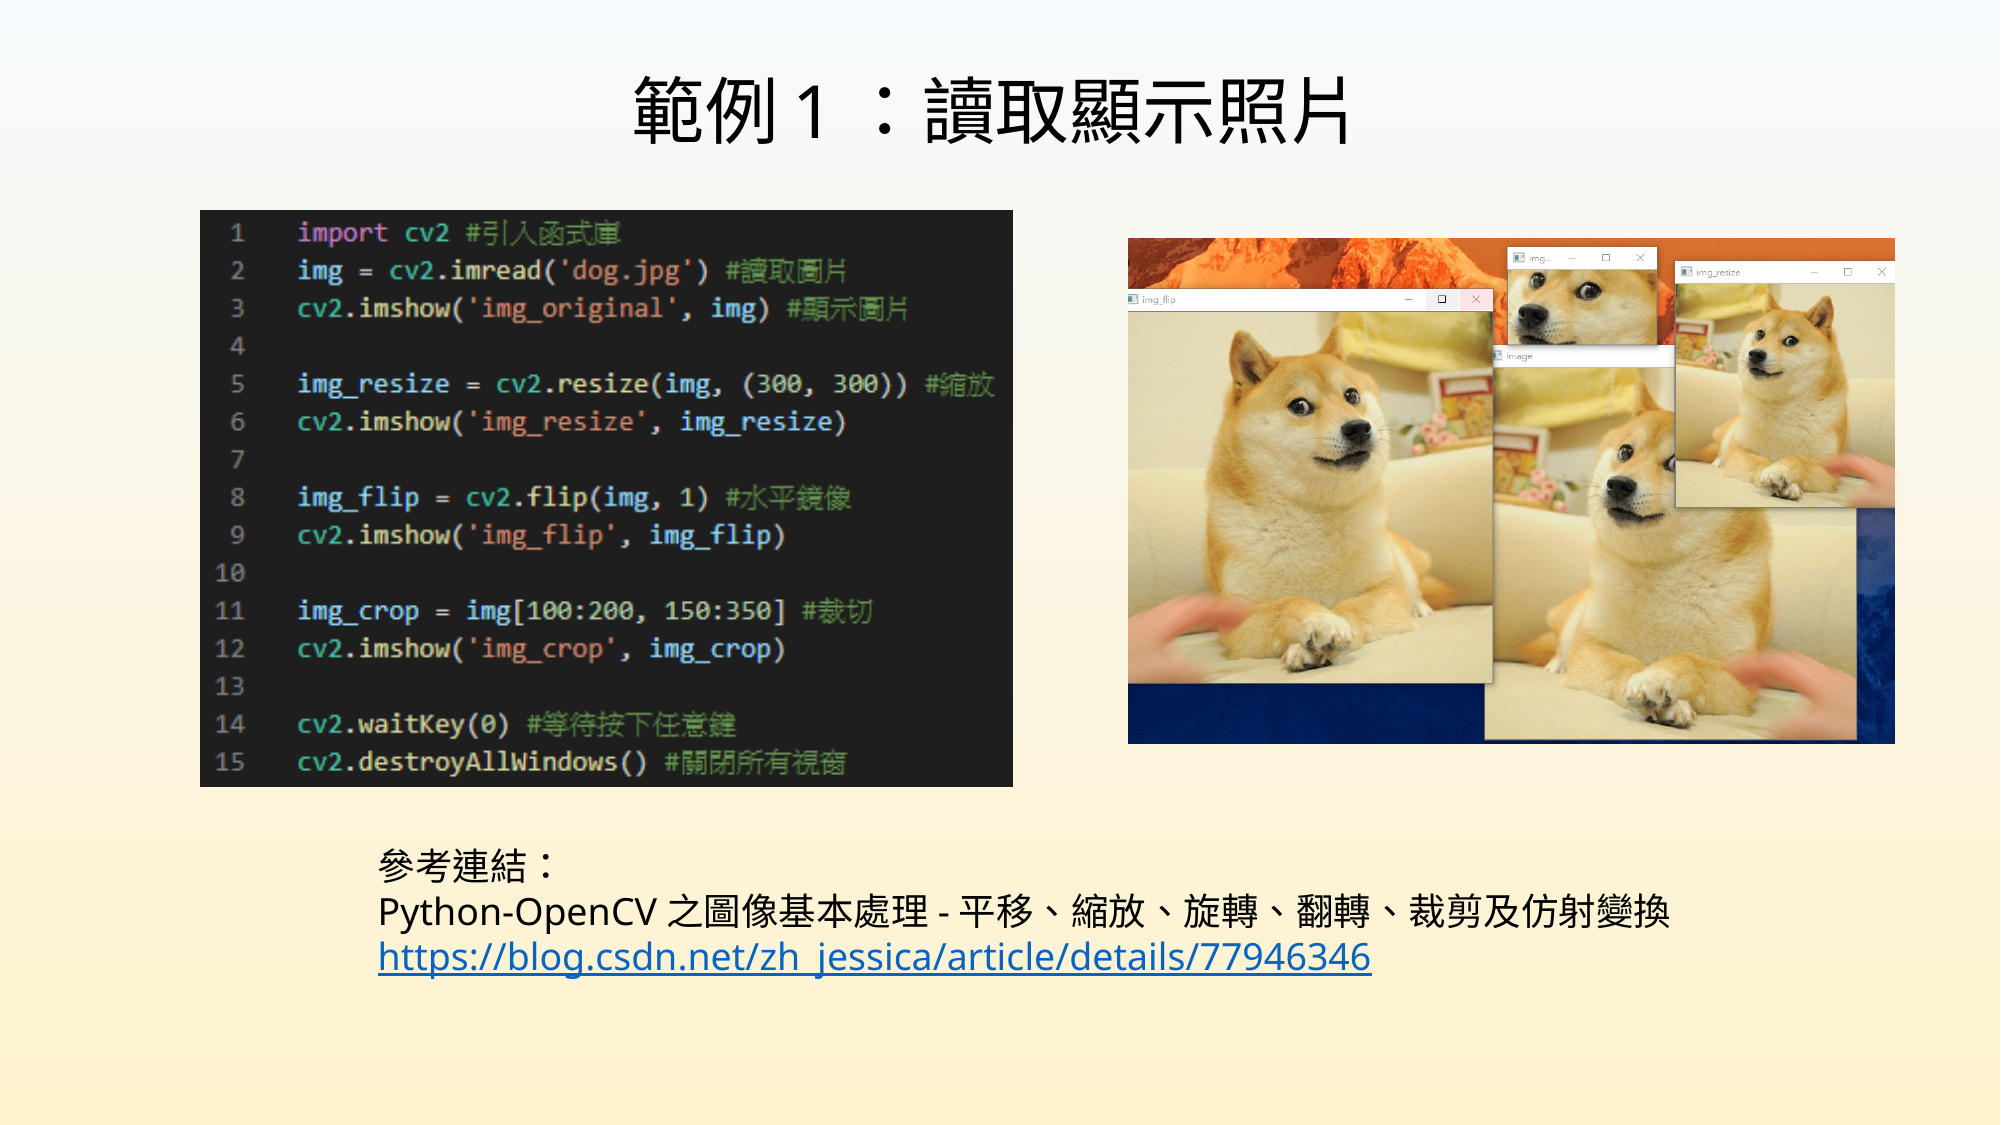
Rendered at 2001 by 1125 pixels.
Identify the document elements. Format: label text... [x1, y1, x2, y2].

picture [200, 210, 1013, 787]
text_box 參考連結： Python-OpenCV之圖像基本處理-平移、縮放、旋轉、翻轉、裁剪及仿射變換 https://blog.csdn.net/zh_jessica/article/details/77946346 [362, 835, 1687, 1037]
picture [1127, 238, 1895, 744]
title 範例1：讀取顯示照片 [187, 67, 1808, 163]
